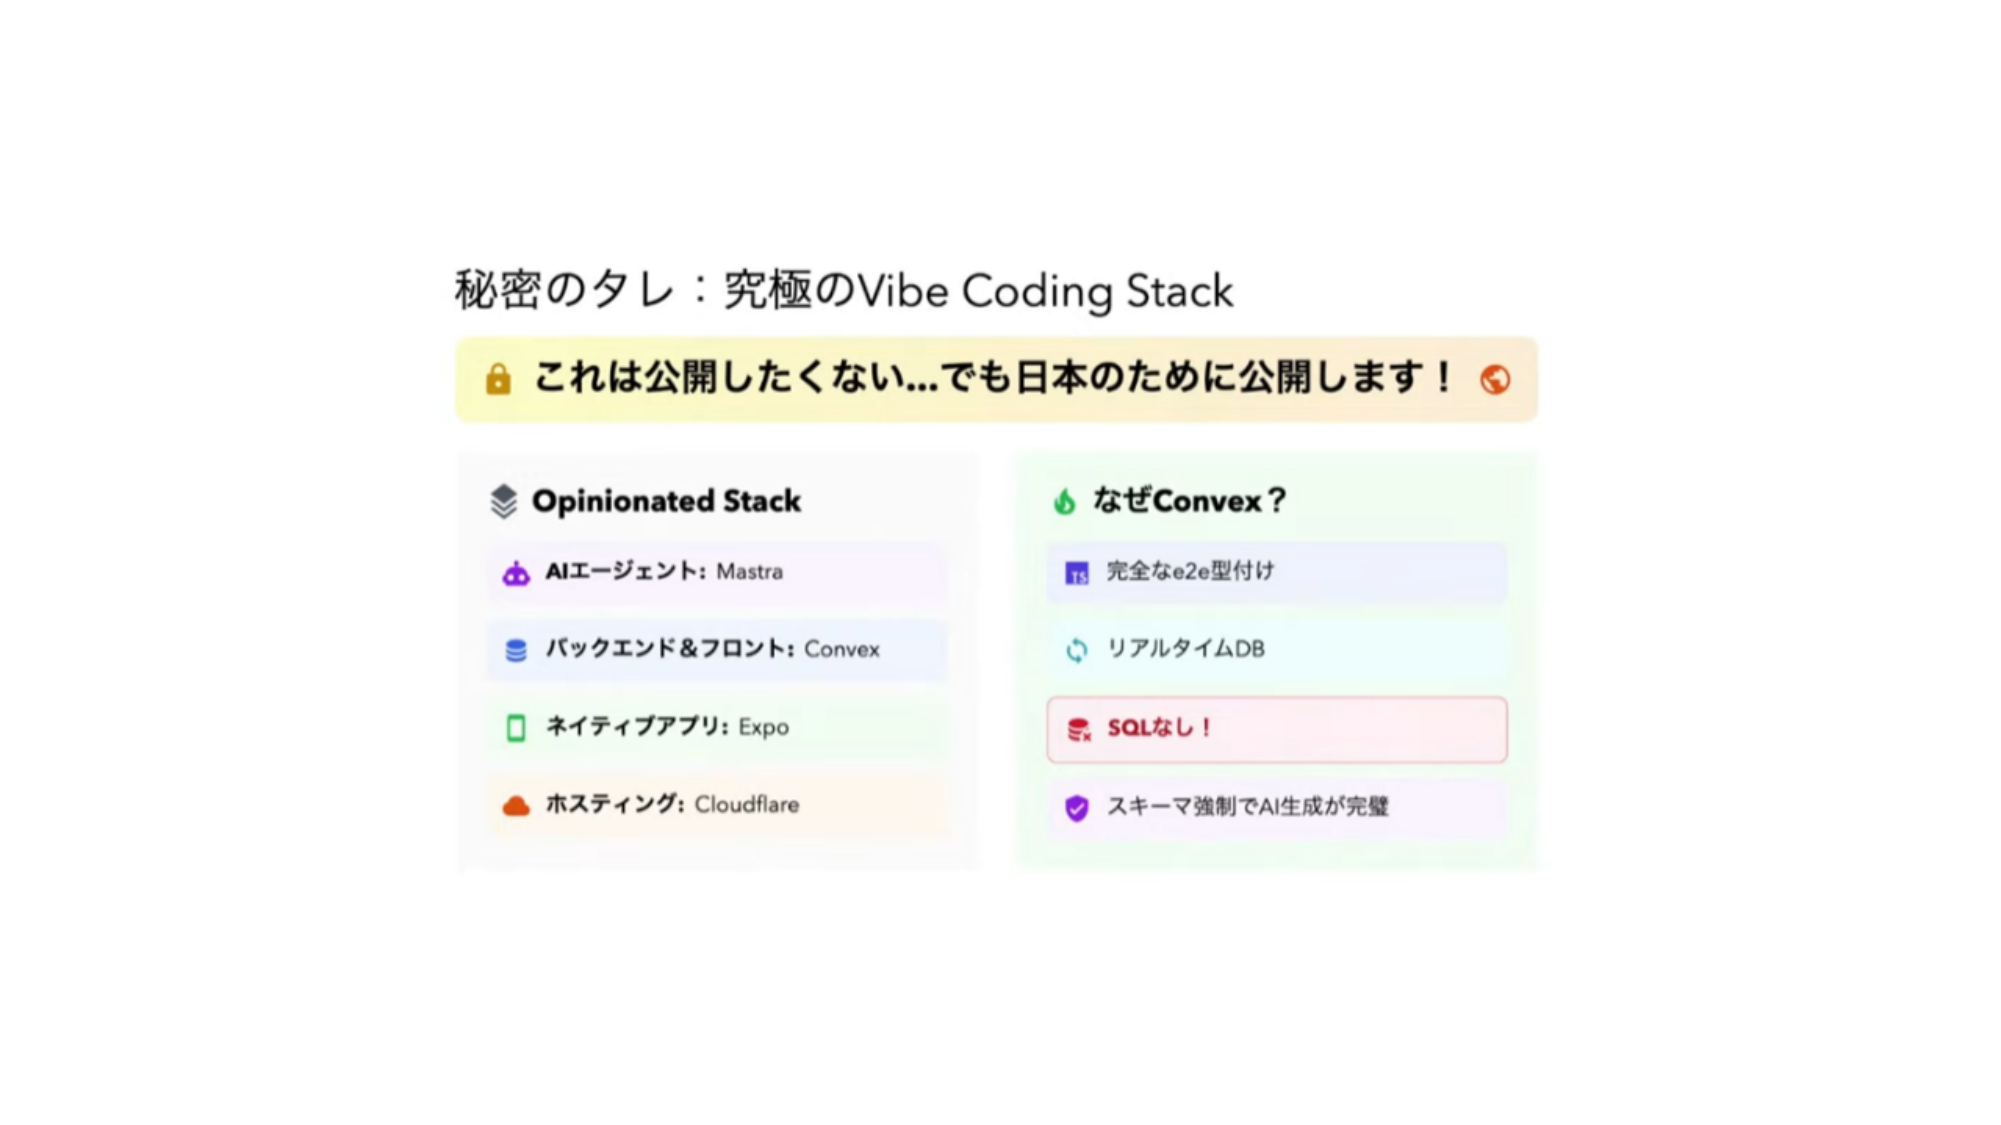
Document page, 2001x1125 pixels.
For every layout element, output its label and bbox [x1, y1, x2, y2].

picture [418, 233, 1582, 892]
